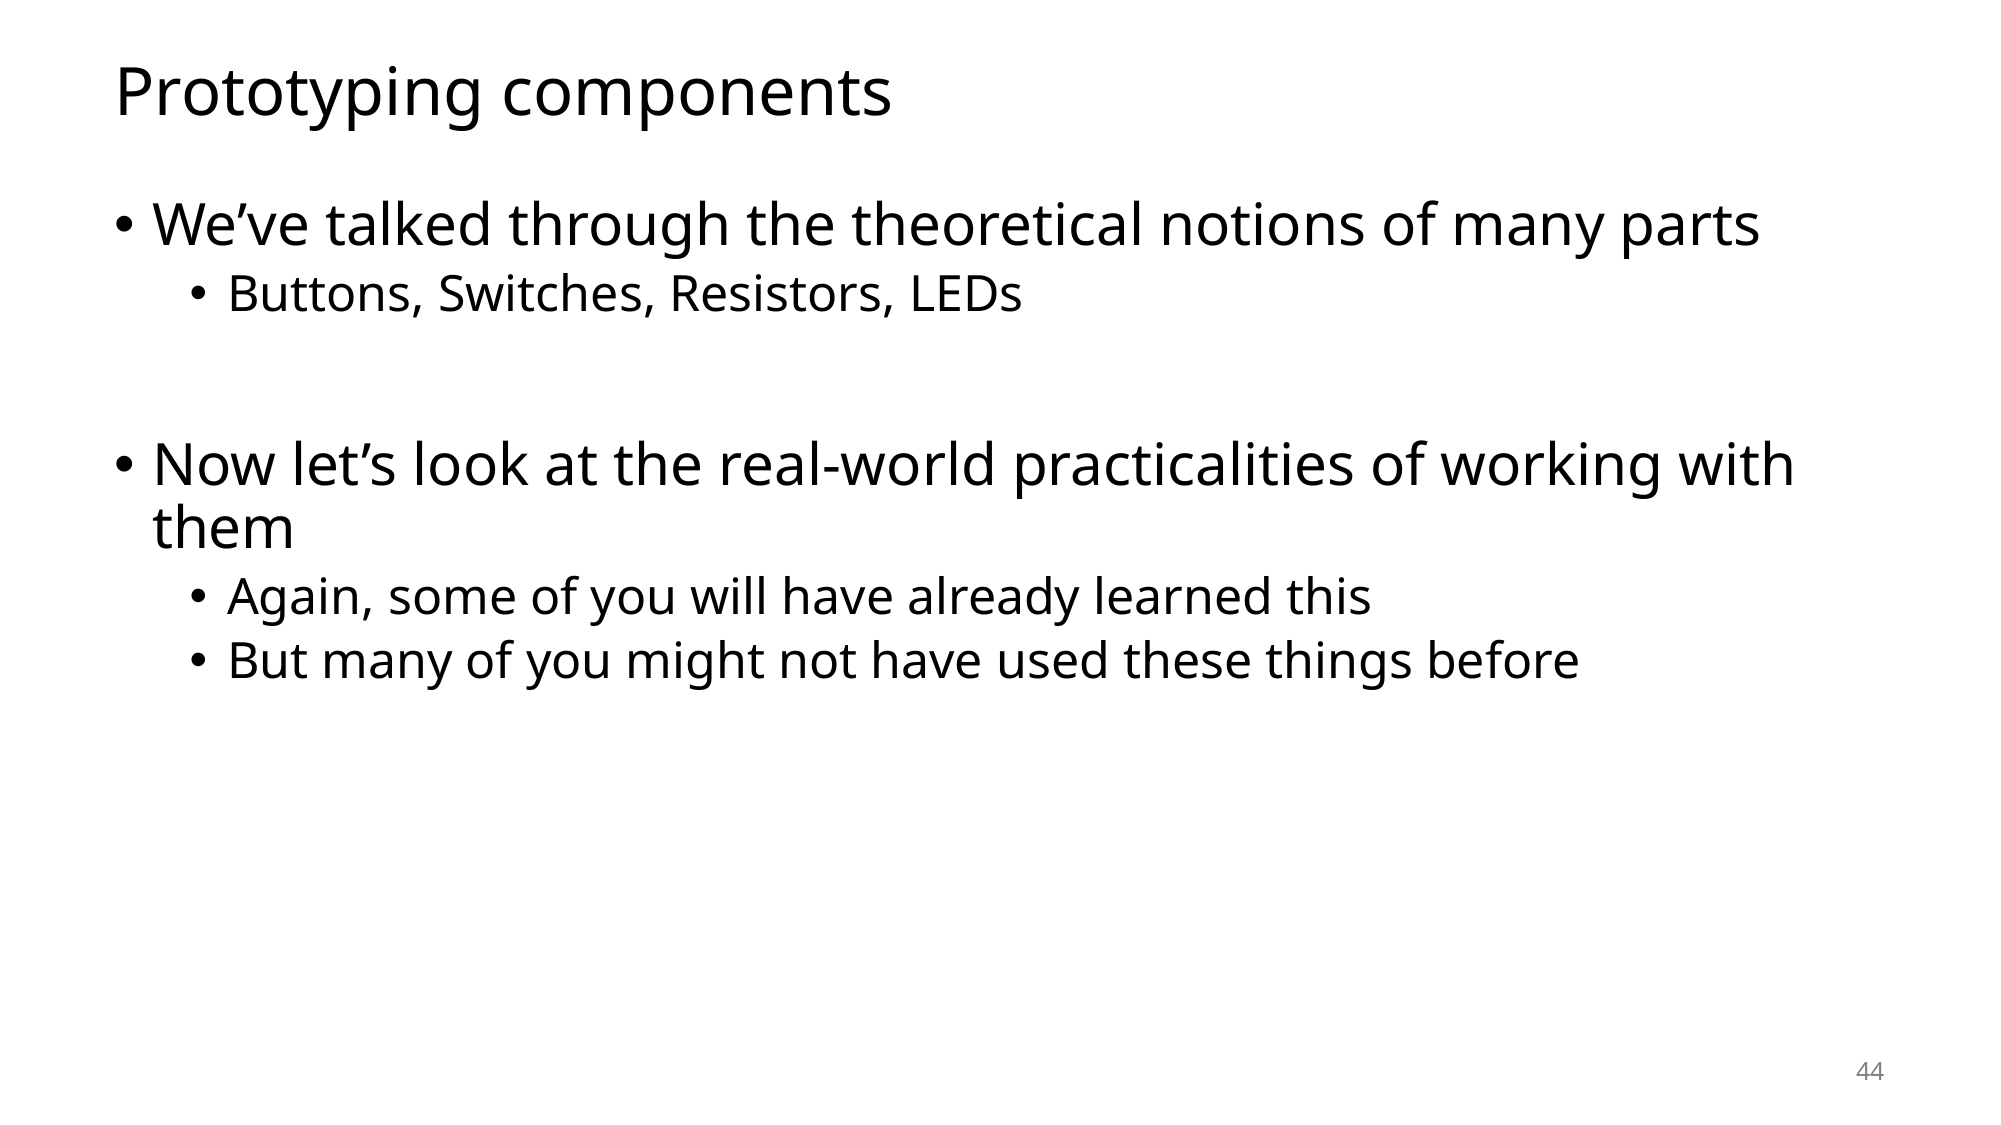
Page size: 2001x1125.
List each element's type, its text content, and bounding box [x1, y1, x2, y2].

slide_number 44 [1749, 1042, 1900, 1103]
list We’ve talked through the theoretical notions of many parts Buttons, Switches, Resistors, LEDs Now let’s look at the real-world practicalities of working with them Again, some of you will have already learned this But many of you might not have used these things before [99, 187, 1900, 1013]
title Prototyping components [99, 37, 1900, 150]
